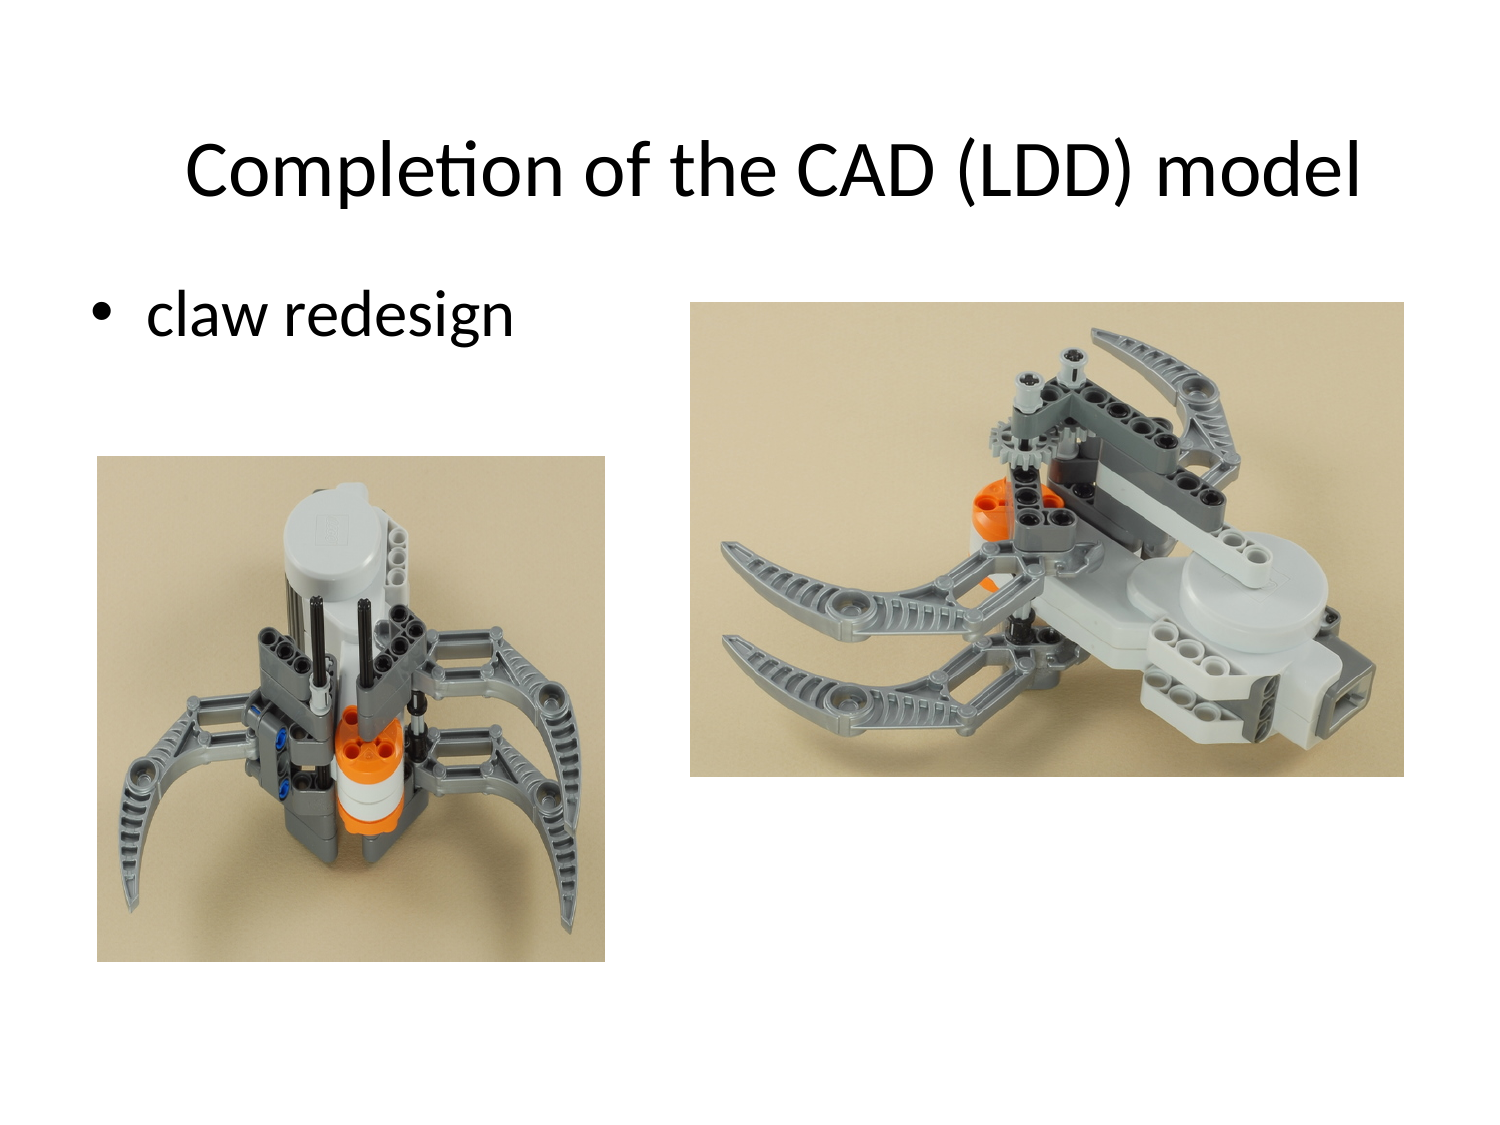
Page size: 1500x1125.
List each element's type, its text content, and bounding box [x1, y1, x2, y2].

picture [690, 302, 1405, 777]
text_box Completion of the CAD (LDD) model [99, 70, 1450, 258]
picture [96, 455, 606, 962]
list claw redesign [75, 262, 1425, 1005]
